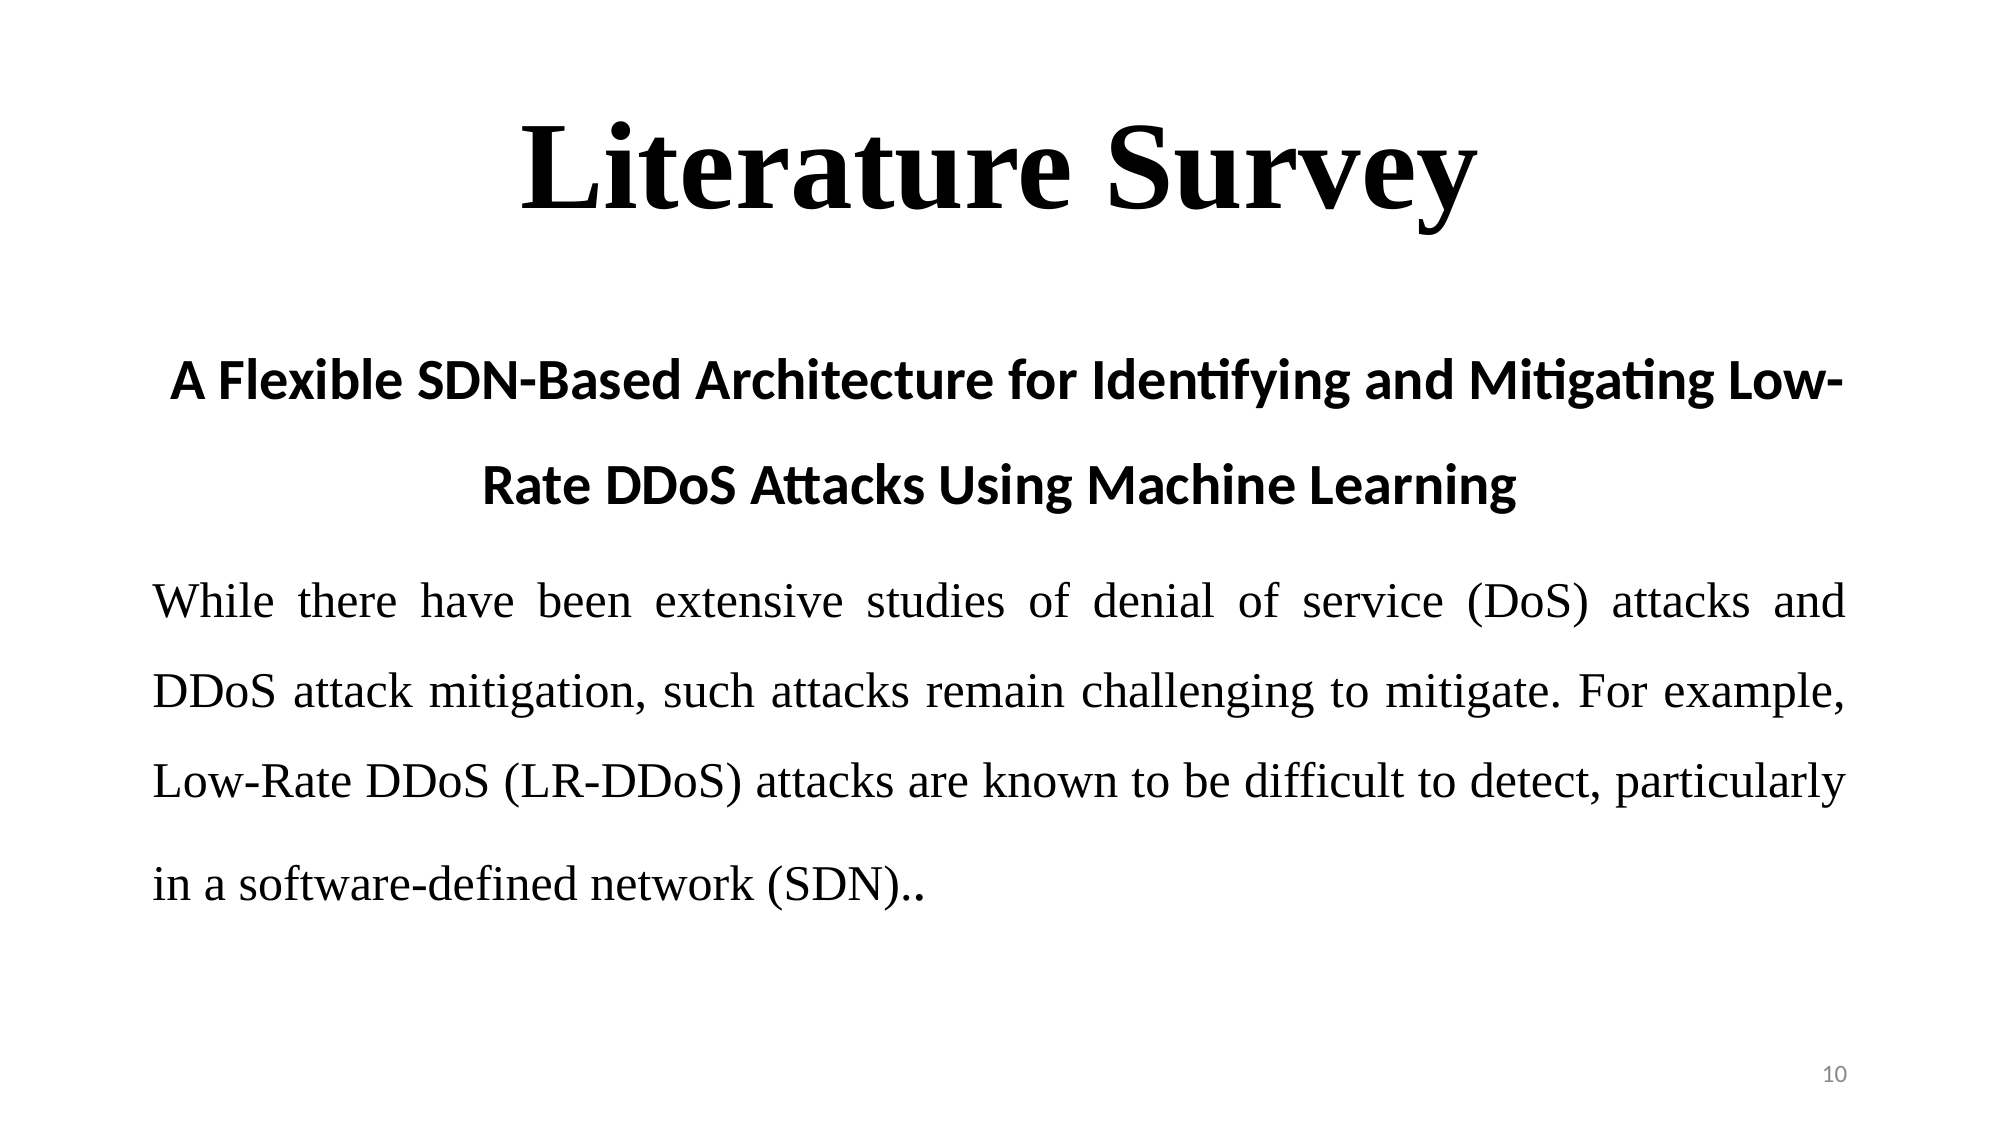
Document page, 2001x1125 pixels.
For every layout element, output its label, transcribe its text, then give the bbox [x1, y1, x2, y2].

slide_number 10 [1412, 1042, 1863, 1103]
title Literature Survey [137, 59, 1863, 278]
list A Flexible SDN-Based Architecture for Identifying and Mitigating Low-Rate DDoS Attacks Using Machine Learning While there have been extensive studies of denial of service (DoS) attacks and DDoS attack mitigation, such attacks remain challenging to mitigate. For example, Low-Rate DDoS (LR-DDoS) attacks are known to be difficult to detect, particularly in a software-defined network (SDN).. [137, 299, 1863, 1014]
